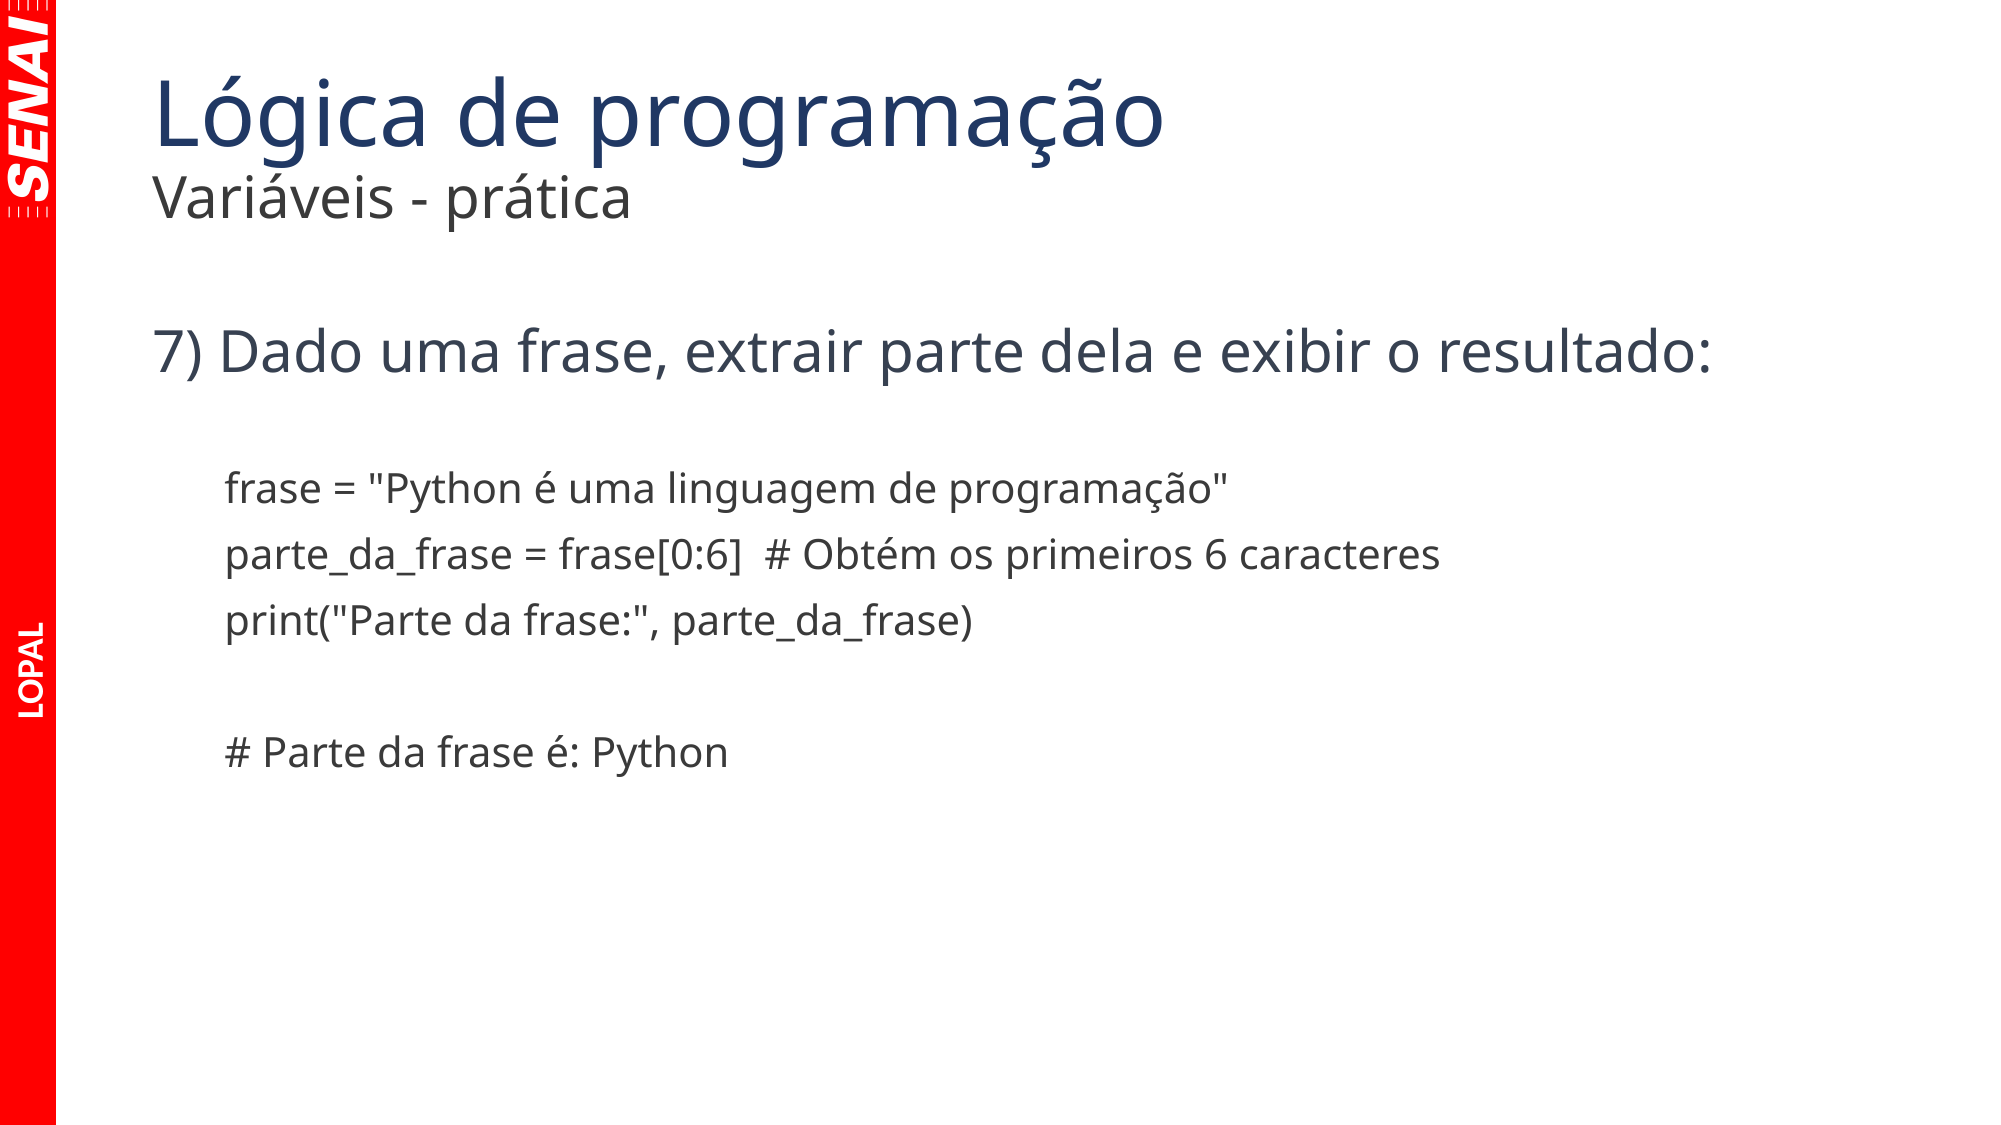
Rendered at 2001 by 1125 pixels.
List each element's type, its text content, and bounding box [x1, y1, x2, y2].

picture [0, 0, 56, 217]
text_box Variáveis - prática [137, 160, 1863, 252]
title Lógica de programação [137, 59, 1863, 160]
text_box frase = "Python é uma linguagem de programação" parte_da_frase = frase[0:6] # Obtém os primeiros 6 caracteres print("Parte da frase:", parte_da_frase) # Parte da frase é: Python [209, 460, 1863, 812]
text_box 7) Dado uma frase, extrair parte dela e exibir o resultado: [137, 315, 1863, 461]
